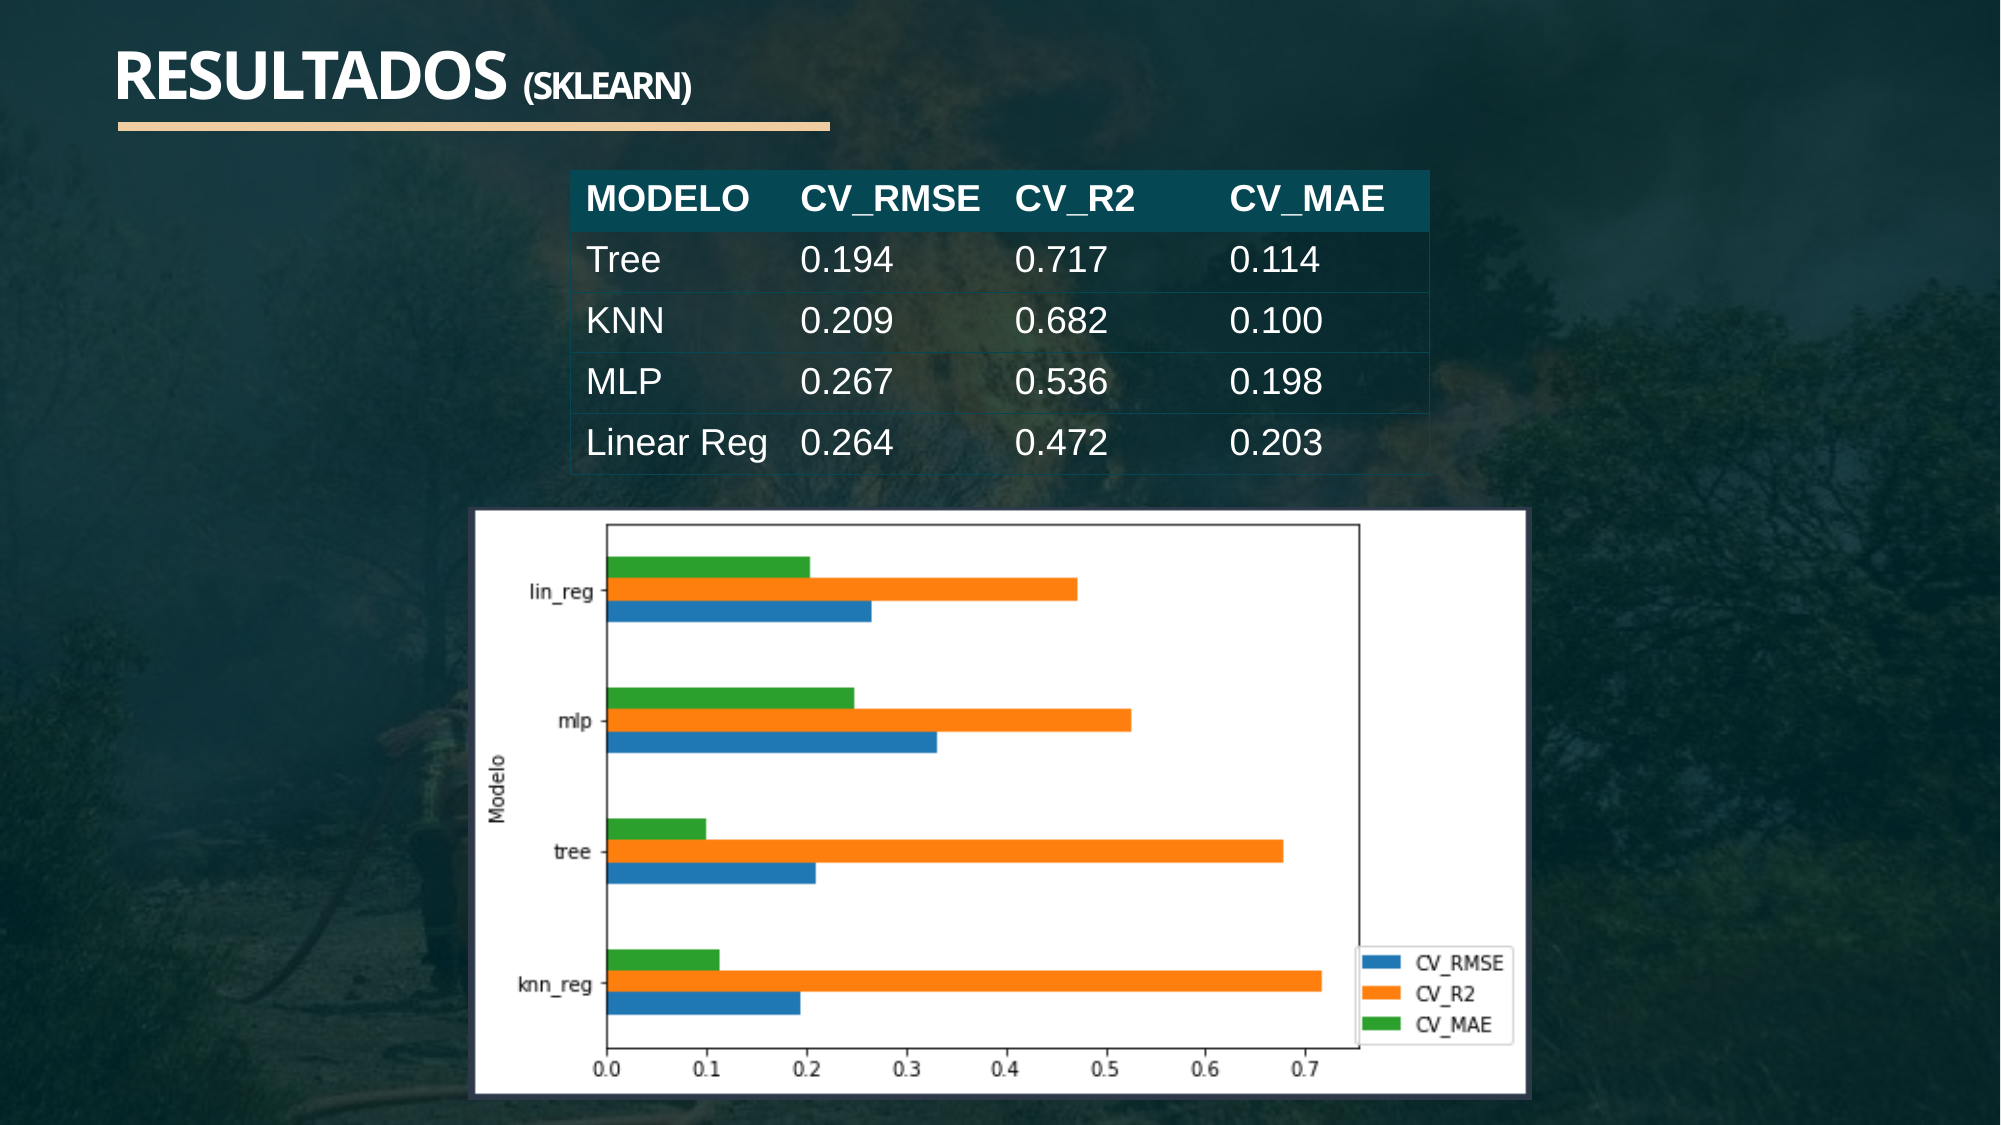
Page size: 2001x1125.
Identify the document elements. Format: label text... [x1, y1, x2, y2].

table_cell 0.194 [785, 232, 1000, 292]
table_cell 0.203 [1215, 414, 1429, 474]
table_cell Tree [571, 232, 785, 292]
table_cell 0.536 [1000, 353, 1215, 413]
table_cell Linear Reg [571, 414, 785, 474]
table_cell 0.717 [1000, 232, 1215, 292]
table_cell 0.682 [1000, 293, 1215, 352]
table_cell 0.264 [785, 414, 1000, 474]
table_cell 0.100 [1215, 293, 1429, 352]
picture [0, 0, 2001, 1125]
table_header CV_MAE [1215, 171, 1429, 231]
table_cell 0.267 [785, 353, 1000, 413]
table_header CV_RMSE [785, 171, 1000, 231]
table_cell 0.114 [1215, 232, 1429, 292]
title RESULTADOS (SKLEARN) [112, 42, 1353, 104]
table_header CV_R2 [1000, 171, 1215, 231]
table_cell 0.472 [1000, 414, 1215, 474]
table_cell MLP [571, 353, 785, 413]
table_cell 0.198 [1215, 353, 1429, 413]
table_cell 0.209 [785, 293, 1000, 352]
table_header MODELO [571, 171, 785, 231]
table_cell KNN [571, 293, 785, 352]
